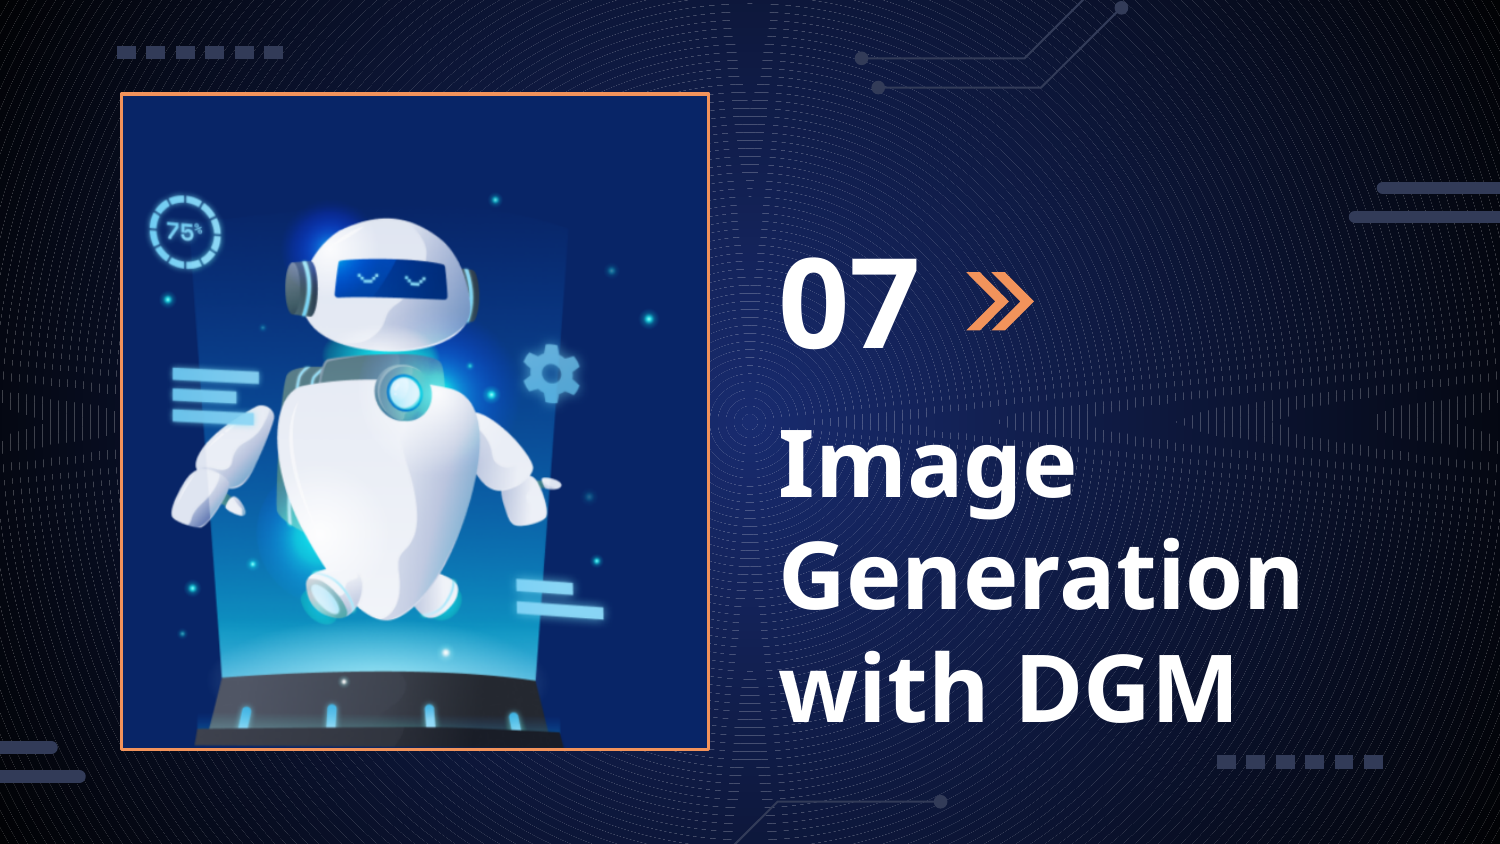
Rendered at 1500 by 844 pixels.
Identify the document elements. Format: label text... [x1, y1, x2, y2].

title 07 [763, 250, 967, 389]
title Image Generation with DGM [763, 388, 1468, 696]
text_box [965, 271, 1035, 331]
picture [122, 95, 708, 749]
